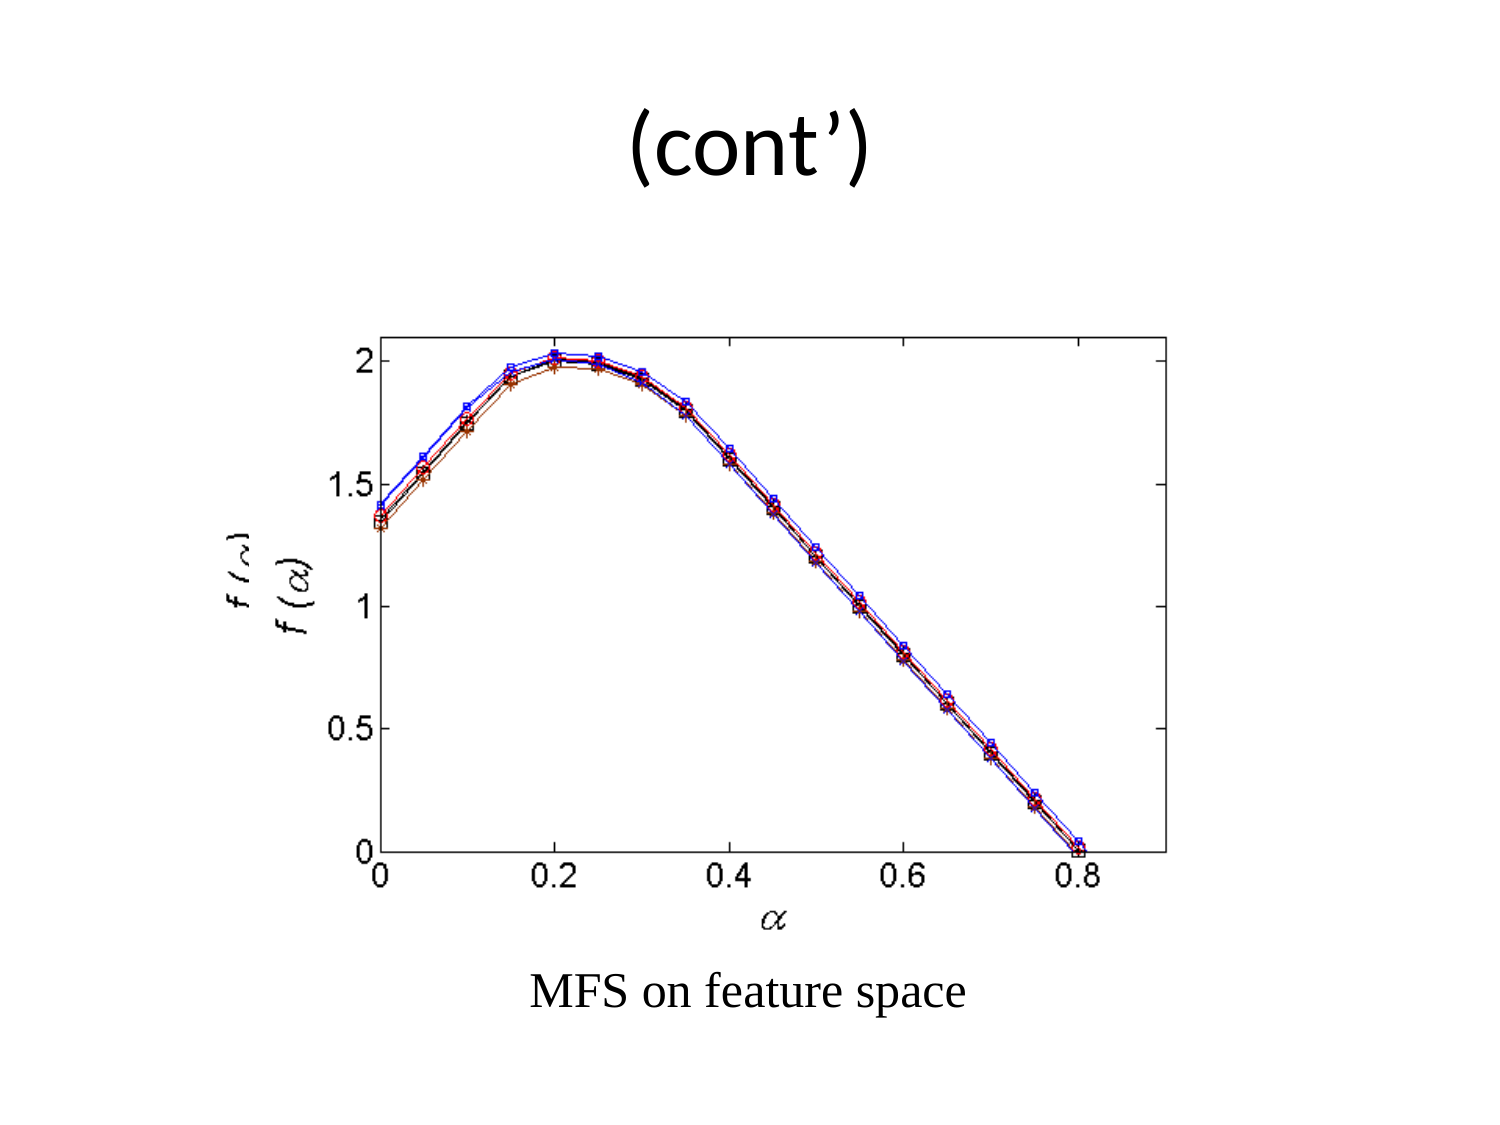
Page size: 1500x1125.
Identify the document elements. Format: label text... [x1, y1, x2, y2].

picture [199, 262, 1262, 944]
title (cont’) [75, 45, 1425, 233]
text_box MFS on feature space [514, 953, 983, 1025]
